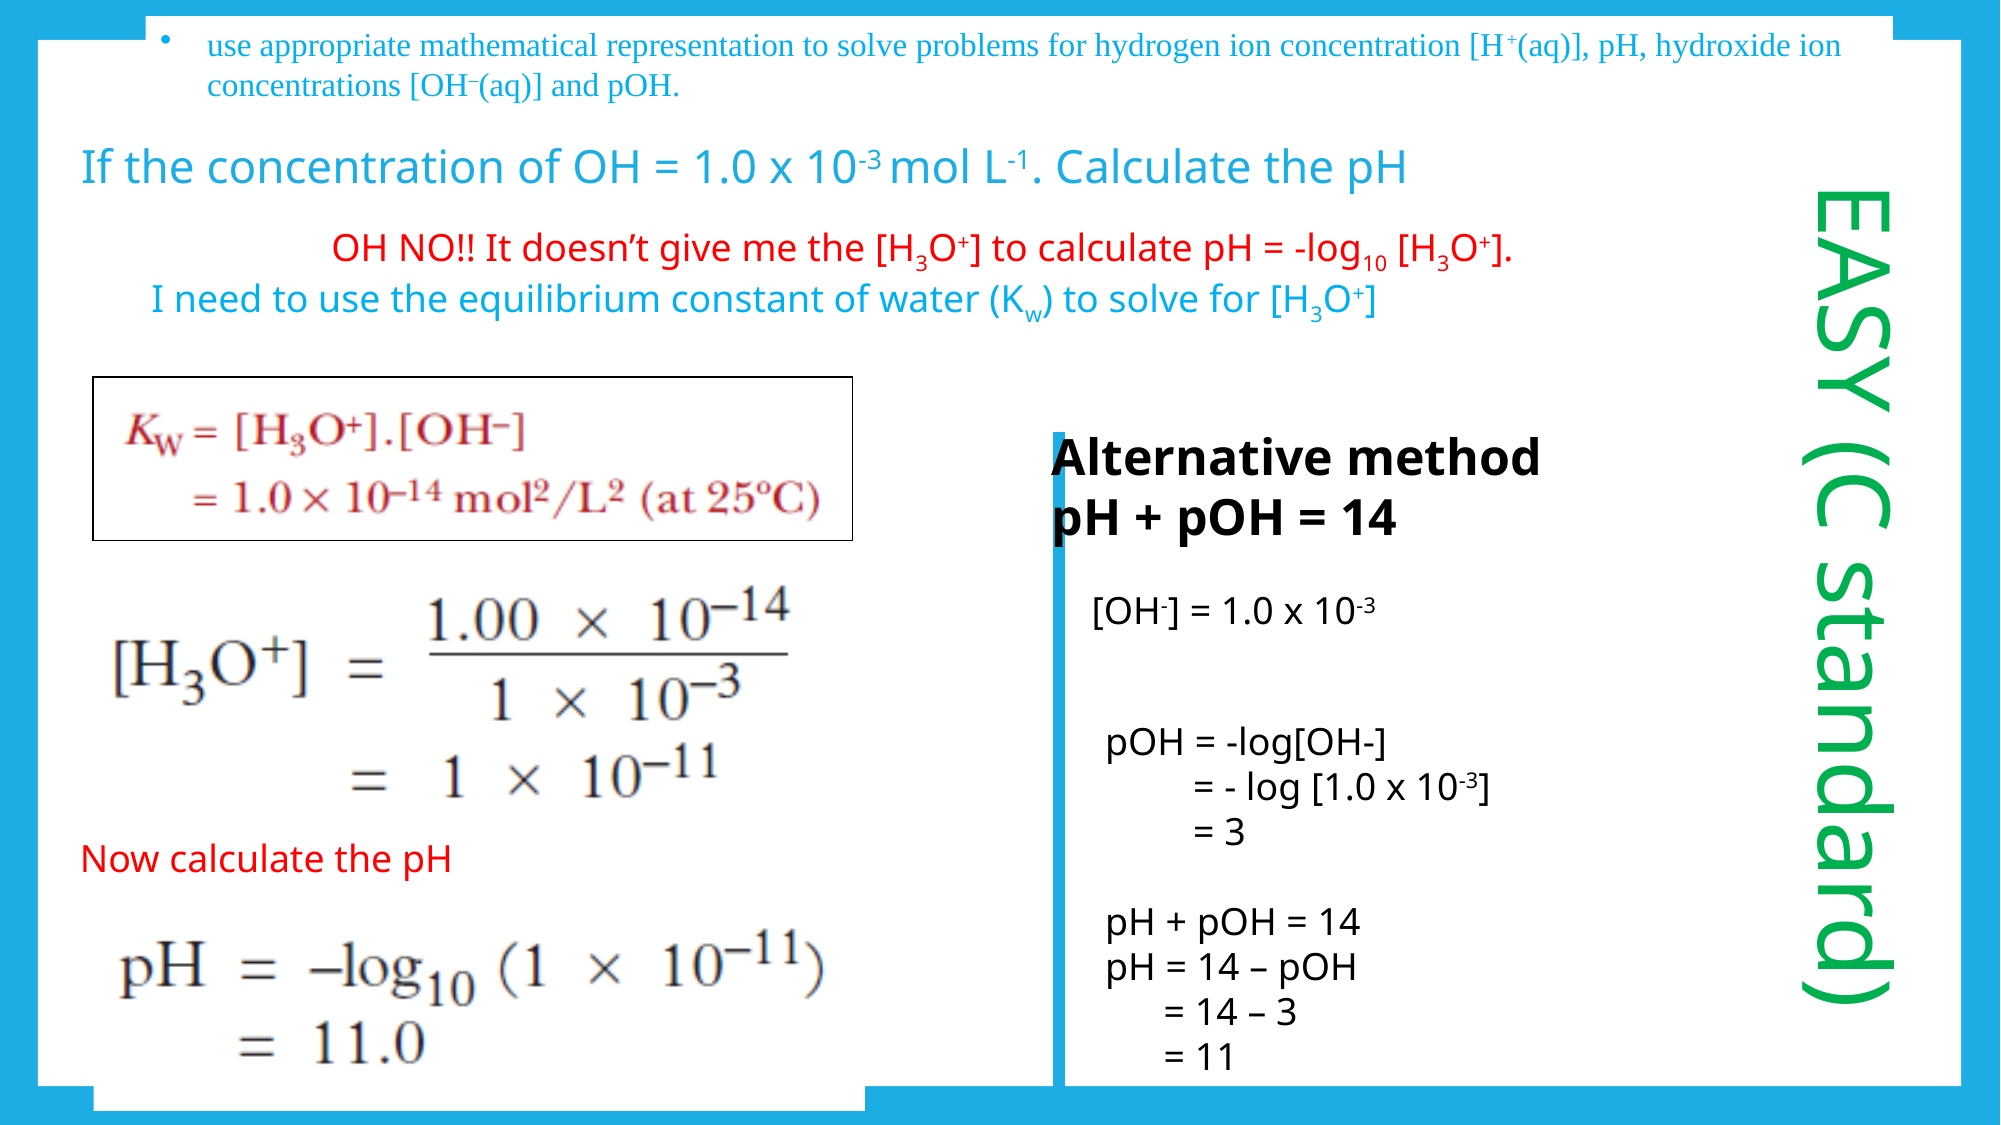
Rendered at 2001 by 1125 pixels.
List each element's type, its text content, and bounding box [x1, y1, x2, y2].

text_box [OH-] = 1.0 x 10-3 [1076, 580, 1638, 640]
picture [93, 907, 866, 1111]
picture [78, 549, 830, 805]
text_box Now calculate the pH [64, 827, 468, 888]
text_box pOH = -log[OH-] = - log [1.0 x 10-3] = 3 pH + pOH = 14 pH = 14 – pOH = 14 – 3 = 11 [1090, 710, 1652, 1085]
picture [93, 377, 853, 541]
text_box EASY (C standard) [1765, 167, 1953, 1115]
text_box OH NO!! It doesn’t give me the [H3O+] to calculate pH = -log10 [H3O+]. I need to use the equilibrium constant of water (Kw) to solve for [H3O+] [136, 216, 1709, 334]
text_box use appropriate mathematical representation to solve problems for hydrogen ion concentration [H+(aq)], pH, hydroxide ion concentrations [OH–(aq)] and pOH. [145, 16, 1893, 111]
list If the concentration of OH = 1.0 x 10-3 mol L-1. Calculate the pH [66, 136, 1675, 879]
text_box Alternative method pH + pOH = 14 [1036, 417, 1557, 553]
